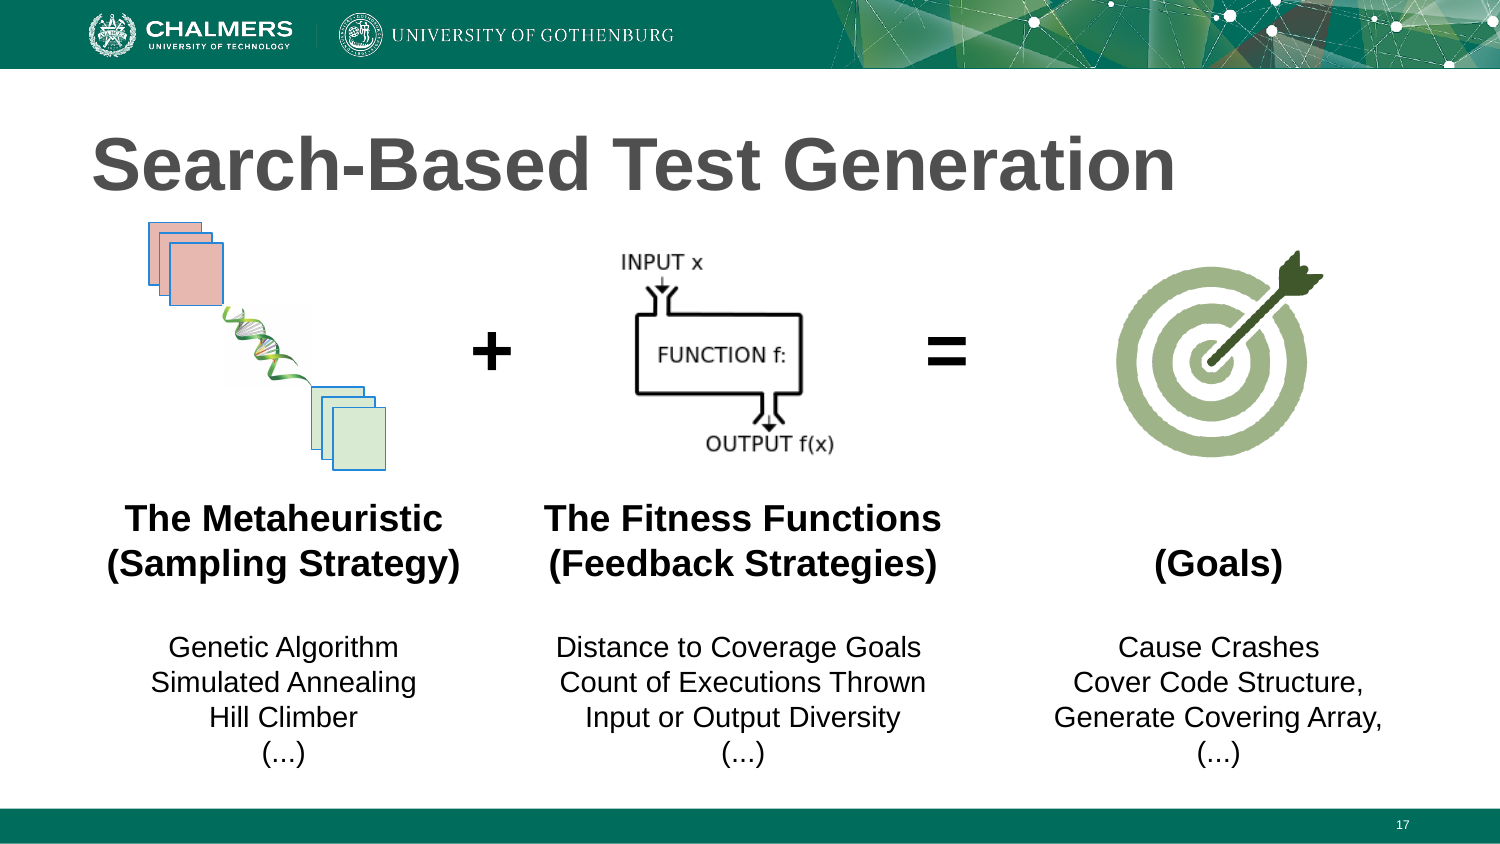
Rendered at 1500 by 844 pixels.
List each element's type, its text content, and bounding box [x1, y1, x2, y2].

picture [222, 304, 312, 389]
title Search-Based Test Generation [76, 100, 1425, 211]
text_box [322, 397, 375, 460]
text_box [148, 222, 202, 286]
picture [64, 0, 696, 85]
text_box = [910, 286, 1018, 357]
picture [759, 0, 1500, 68]
slide_number ‹#› [1074, 809, 1425, 844]
text_box The Fitness Functions (Feedback Strategies) Distance to Coverage Goals Count of Executions Thrown Input or Output Diversity (...) [469, 478, 999, 578]
text_box The Metaheuristic (Sampling Strategy) Genetic Algorithm Simulated Annealing Hill Climber (...) [64, 478, 469, 578]
text_box [332, 407, 386, 470]
picture [1094, 231, 1344, 481]
text_box [311, 386, 365, 450]
text_box (Goals) Cause Crashes Cover Code Structure, Generate Covering Array, (...) [999, 478, 1439, 578]
text_box [159, 232, 213, 296]
text_box + [455, 286, 562, 357]
text_box [170, 243, 223, 306]
picture [599, 232, 849, 479]
